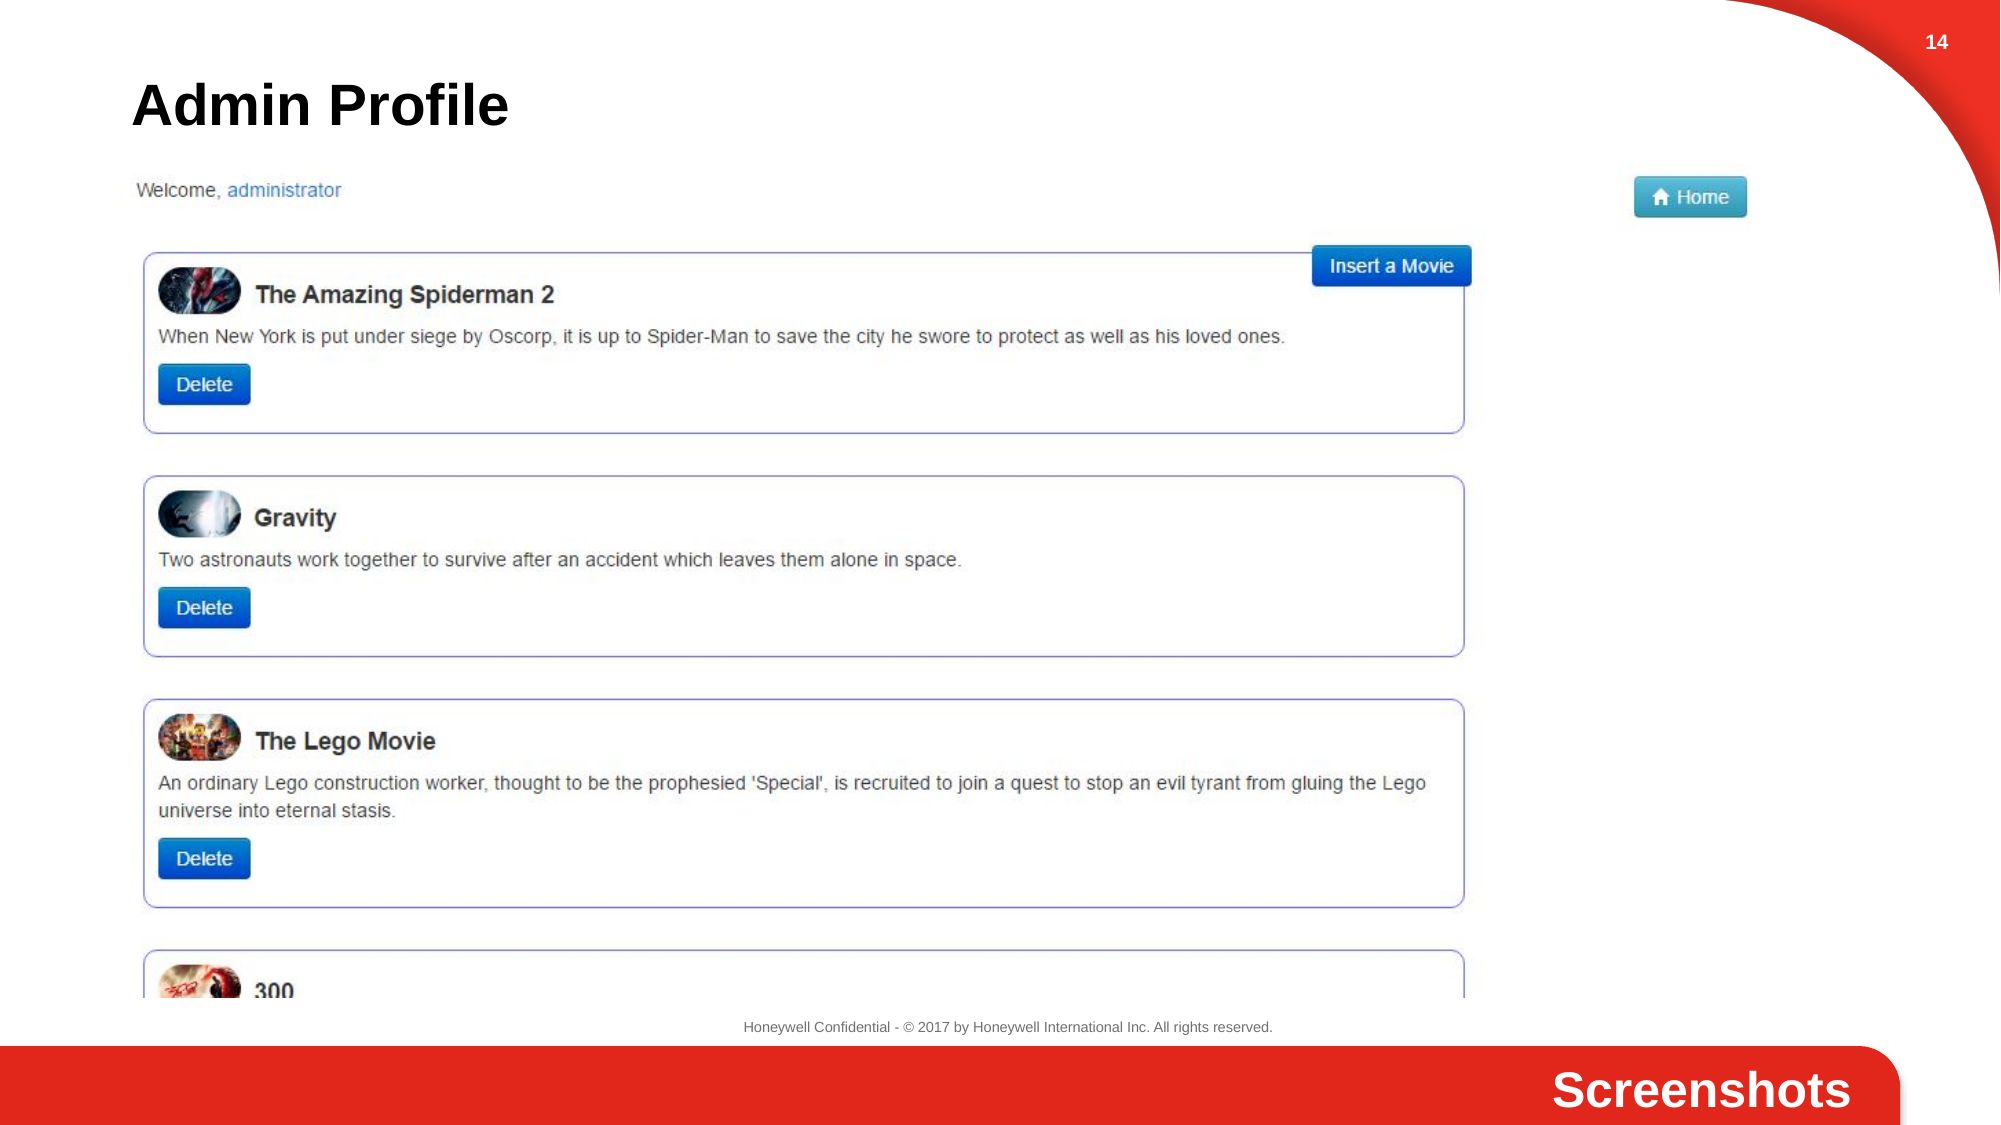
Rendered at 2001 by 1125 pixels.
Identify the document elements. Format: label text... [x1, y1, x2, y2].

list Screenshots [51, 1050, 1867, 1125]
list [120, 164, 1834, 998]
picture [1703, 0, 2000, 297]
title Admin Profile [116, 59, 1838, 144]
slide_number 13 [1910, 0, 2000, 83]
